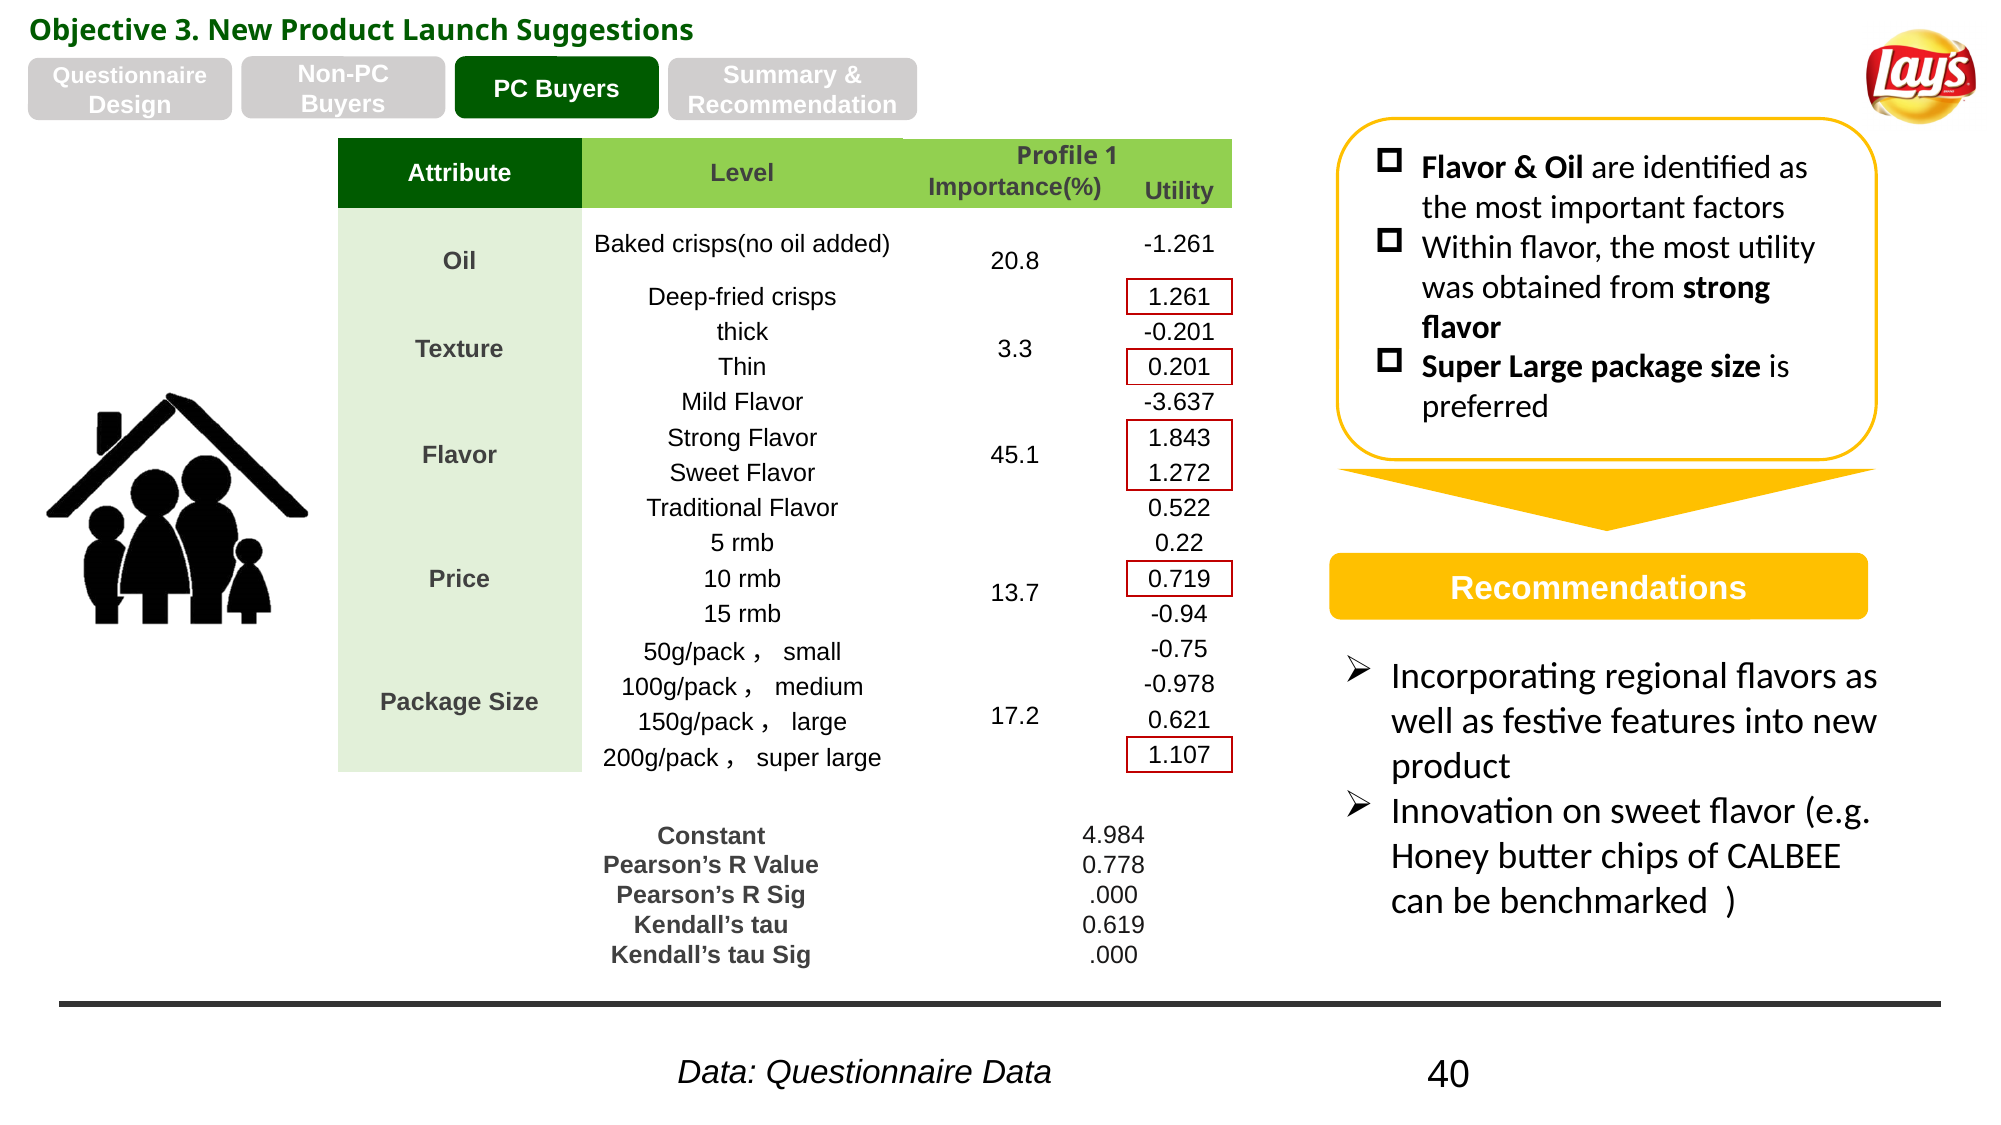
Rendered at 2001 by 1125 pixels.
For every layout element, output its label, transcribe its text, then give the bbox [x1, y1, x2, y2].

table_cell 1.261 [1128, 280, 1231, 313]
table_cell Utility [1127, 173, 1232, 208]
table_cell Mild Flavor [582, 385, 903, 420]
table_cell 0.22 [1127, 526, 1232, 560]
table_cell Traditional Flavor [582, 490, 903, 526]
table_cell 10 rmb [582, 561, 903, 596]
table_cell -3.637 [1127, 385, 1232, 419]
text_box PC Buyers [453, 55, 660, 120]
table_cell 50g/pack，small [582, 631, 903, 667]
table_cell -0.201 [1127, 315, 1232, 348]
table_cell -0.978 [1127, 667, 1232, 702]
table_cell Strong Flavor [582, 420, 903, 455]
table_cell Deep-fried crisps [582, 279, 903, 314]
text_box [1337, 467, 1877, 533]
table_cell 1.107 [1128, 738, 1231, 771]
table_cell 45.1 [903, 385, 1127, 526]
table_cell 0.719 [1128, 562, 1231, 595]
text_box [1336, 117, 1878, 461]
table_header Constant [428, 820, 995, 850]
picture [1862, 21, 1987, 131]
table_header Attribute [338, 138, 582, 208]
table_cell 0.778 [995, 850, 1232, 880]
table_cell Kendall’s tau [428, 910, 995, 940]
table_header 4.984 [995, 820, 1232, 850]
table_cell 17.2 [903, 631, 1127, 772]
text_box Incorporating regional flavors as well as festive features into new product Innovation on sweet flavor (e.g. Honey butter chips of CALBEE can be benchmarked ) [1329, 643, 1904, 929]
table_cell 1.843 [1128, 421, 1231, 455]
slide_number 40 [1412, 1042, 1863, 1103]
table_cell 0.522 [1127, 491, 1232, 526]
table_cell 13.7 [903, 526, 1127, 631]
picture [28, 377, 337, 656]
text_box Summary & Recommendation [667, 56, 919, 122]
text_box Questionnaire Design [26, 56, 234, 122]
table_cell Sweet Flavor [582, 455, 903, 490]
table_cell 0.619 [995, 910, 1232, 940]
table_cell thick [582, 314, 903, 349]
table_cell 0.201 [1128, 350, 1231, 384]
table_cell 100g/pack，medium [582, 667, 903, 702]
table_cell .000 [996, 940, 1231, 970]
table_cell Baked crisps(no oil added) [582, 208, 903, 279]
table_cell Price [338, 526, 582, 631]
text_box Recommendations [1328, 551, 1870, 621]
table_cell 150g/pack，large [582, 702, 903, 737]
table_cell 3.3 [903, 314, 1127, 385]
table_cell -0.75 [1127, 631, 1232, 667]
table_cell 200g/pack，super large [582, 737, 903, 772]
table_cell 0.621 [1127, 702, 1232, 736]
text_box Flavor & Oil are identified as the most important factors Within flavor, the most utility was obtained from strong flavor Super Large package size is preferred [1360, 137, 1838, 432]
table_cell Texture [338, 314, 582, 385]
footer Data: Questionnaire Data [662, 1042, 1338, 1103]
table_cell 15 rmb [582, 596, 903, 631]
table_header Level [582, 138, 903, 208]
table_cell Oil [338, 208, 582, 314]
table_header Profile 1 [903, 139, 1232, 173]
table_cell 20.8 [903, 208, 1127, 314]
table_cell -0.94 [1127, 597, 1232, 631]
table_cell Pearson’s R Sig [428, 880, 995, 910]
table_cell Pearson’s R Value [428, 850, 995, 880]
text_box Objective 3. New Product Launch Suggestions [13, 4, 1014, 54]
table_cell Package Size [338, 631, 582, 772]
text_box Non-PC Buyers [240, 55, 447, 120]
table_cell .000 [995, 880, 1232, 910]
table_cell 1.272 [1128, 455, 1231, 489]
table_cell -1.261 [1127, 208, 1232, 278]
table_cell Importance(%) [903, 173, 1127, 208]
table_cell Flavor [338, 385, 582, 526]
table_cell Kendall’s tau Sig [428, 940, 994, 970]
table_cell 5 rmb [582, 526, 903, 561]
table_cell Thin [582, 349, 903, 385]
